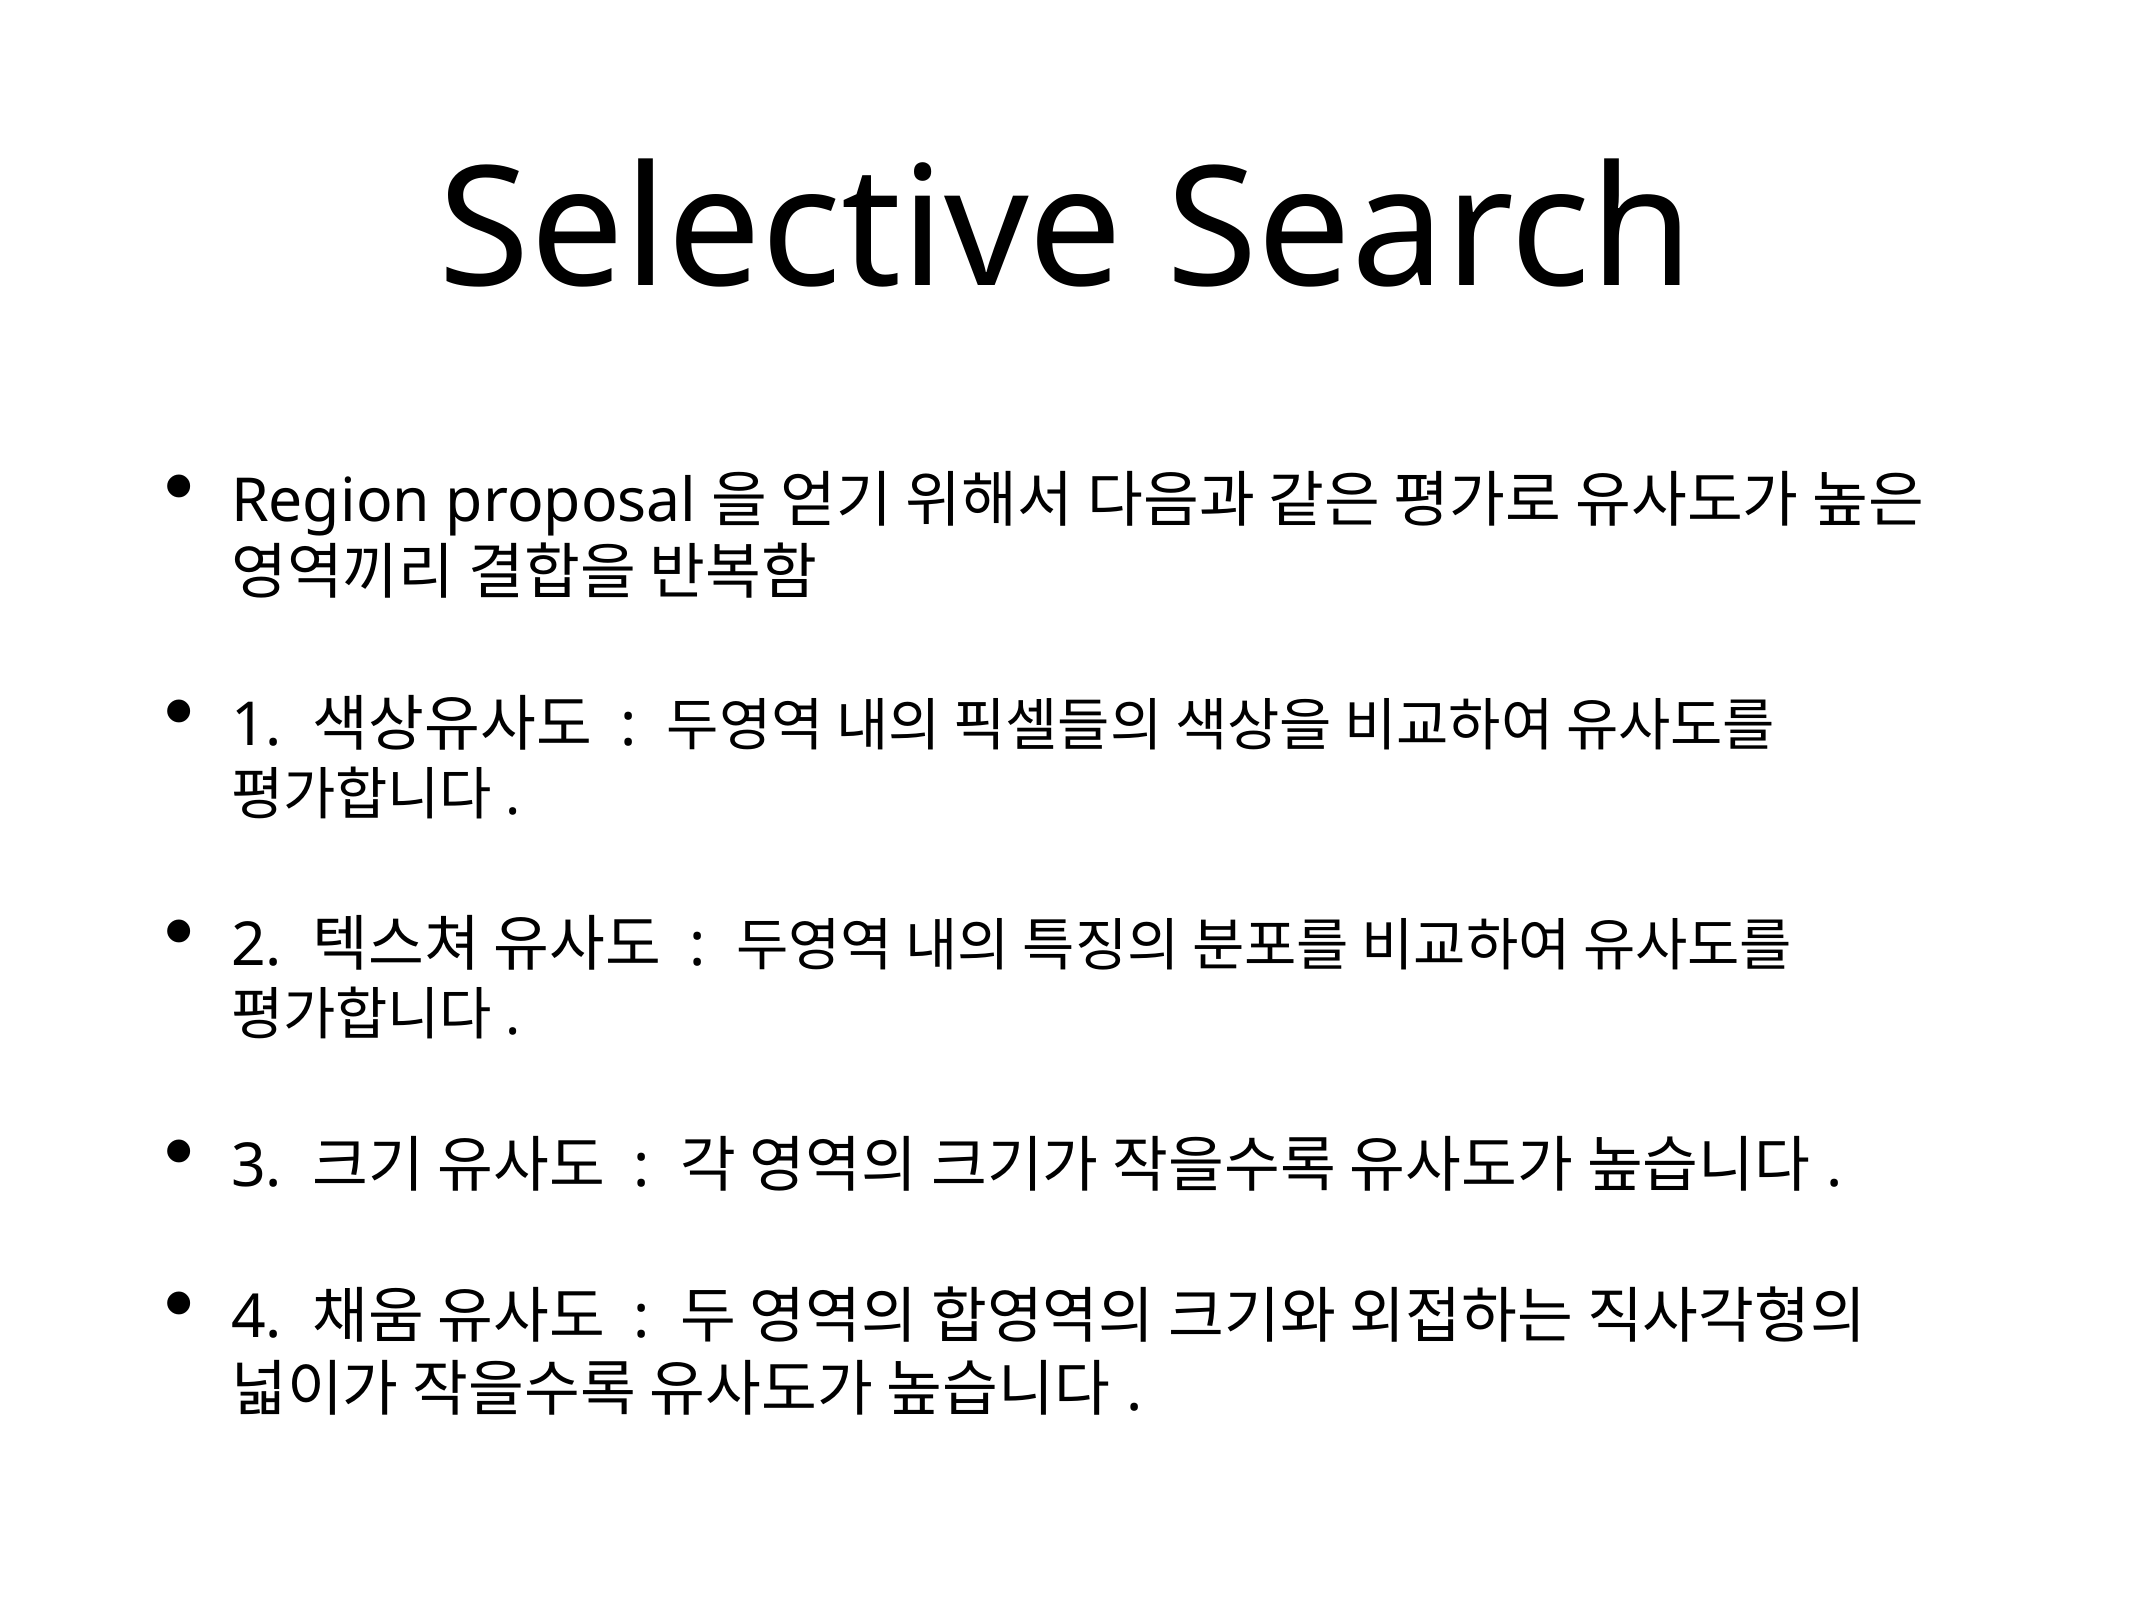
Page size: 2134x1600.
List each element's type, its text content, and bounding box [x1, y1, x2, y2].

list Region proposal을 얻기 위해서 다음과 같은 평가로 유사도가 높은 영역끼리 결합을 반복함 1. 색상유사도 : 두영역 내의 픽셀들의 색상을 비교하여 유사도를 평가합니다. 2. 텍스쳐 유사도 : 두영역 내의 특징의 분포를 비교하여 유사도를 평가합니다. 3. 크기 유사도 : 각 영역의 크기가 작을수록 유사도가 높습니다. 4. 채움 유사도 : 두 영역의 합영역의 크기와 외접하는 직사각형의 넓이가 작을수록 유사도가 높습니다. [155, 425, 1978, 1458]
title Selective Search [155, 41, 1978, 397]
